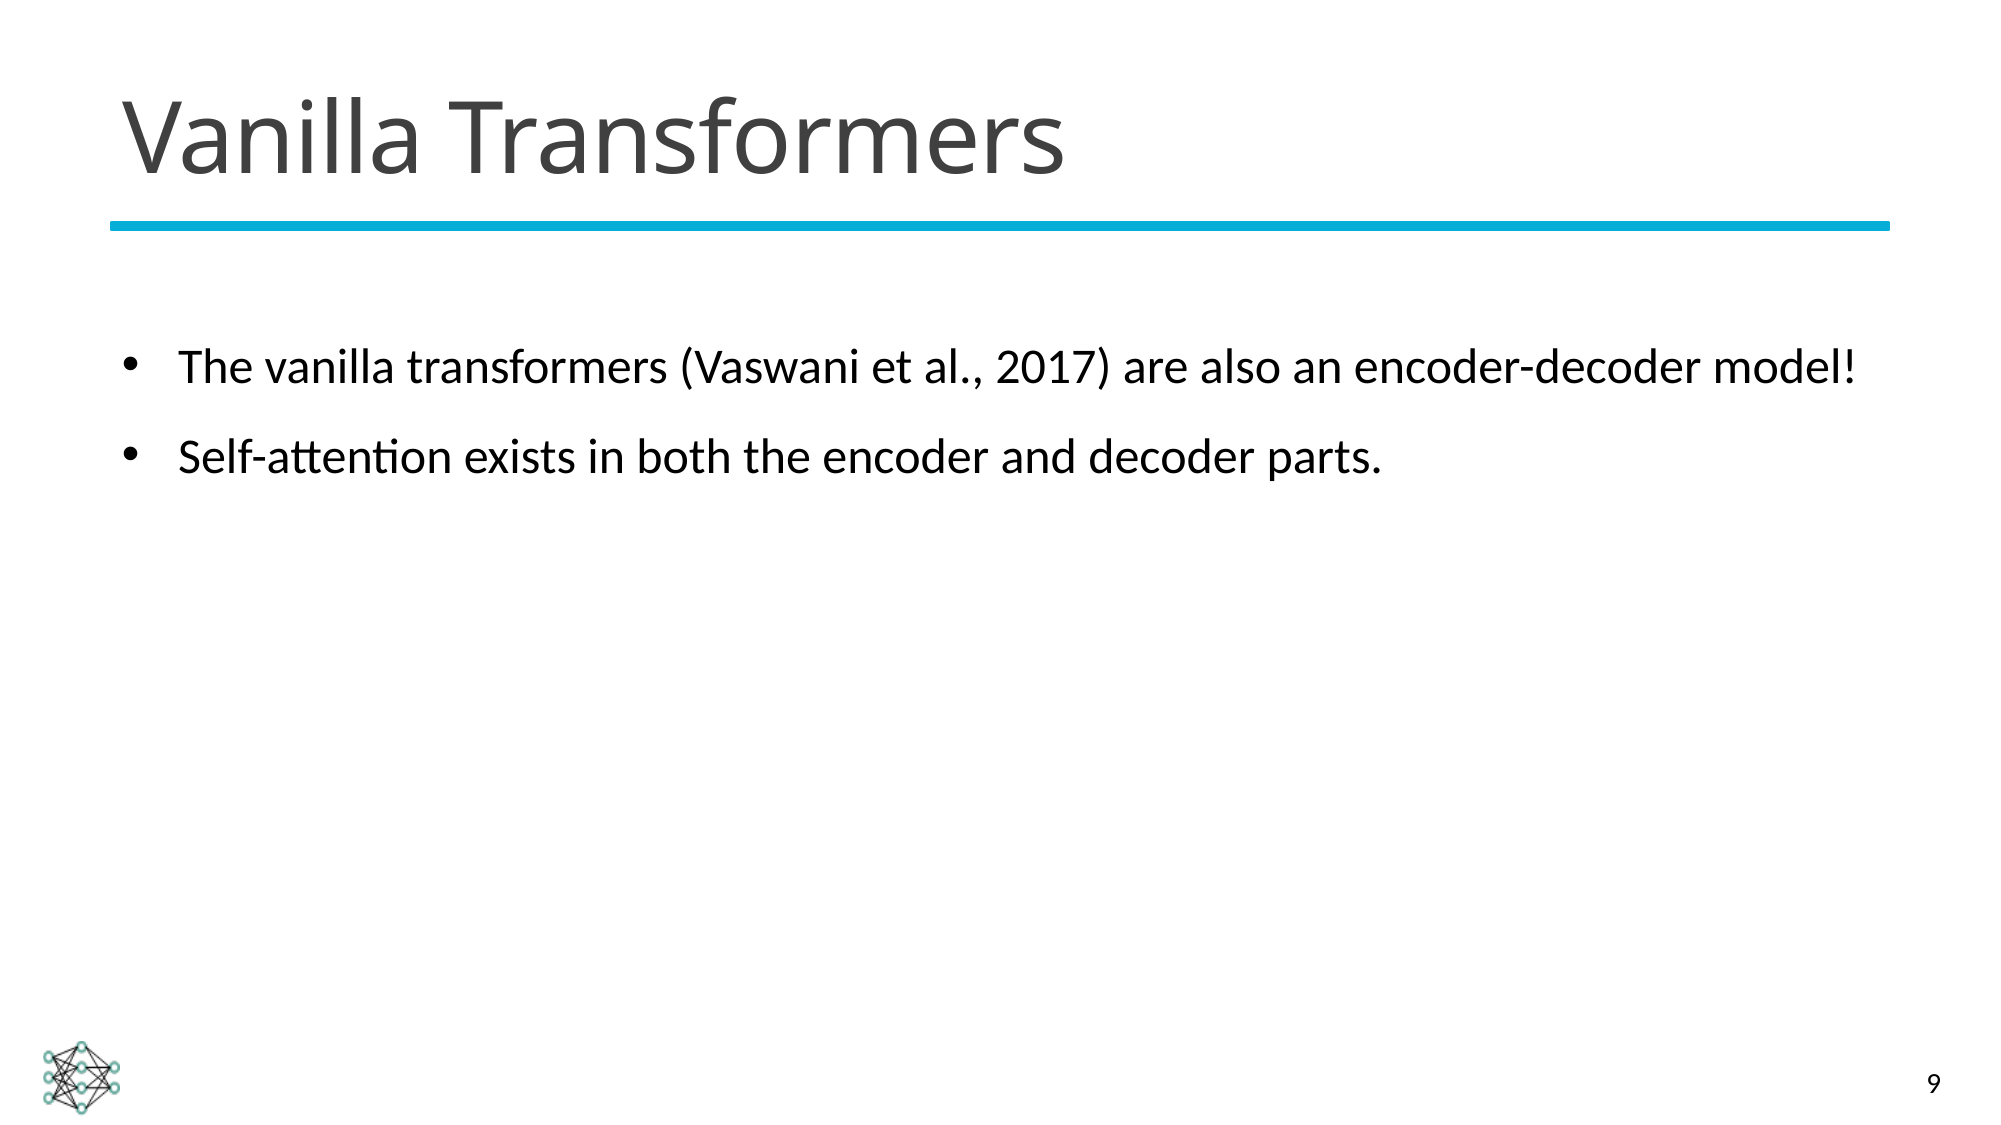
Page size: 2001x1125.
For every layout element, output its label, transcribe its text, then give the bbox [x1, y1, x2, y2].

title Vanilla Transformers [107, 58, 1899, 228]
text_box The vanilla transformers (Vaswani et al., 2017) are also an encoder-decoder model! Self-attention exists in both the encoder and decoder parts. [107, 296, 1899, 491]
slide_number 9 [1740, 1052, 1957, 1113]
picture [43, 1041, 120, 1116]
